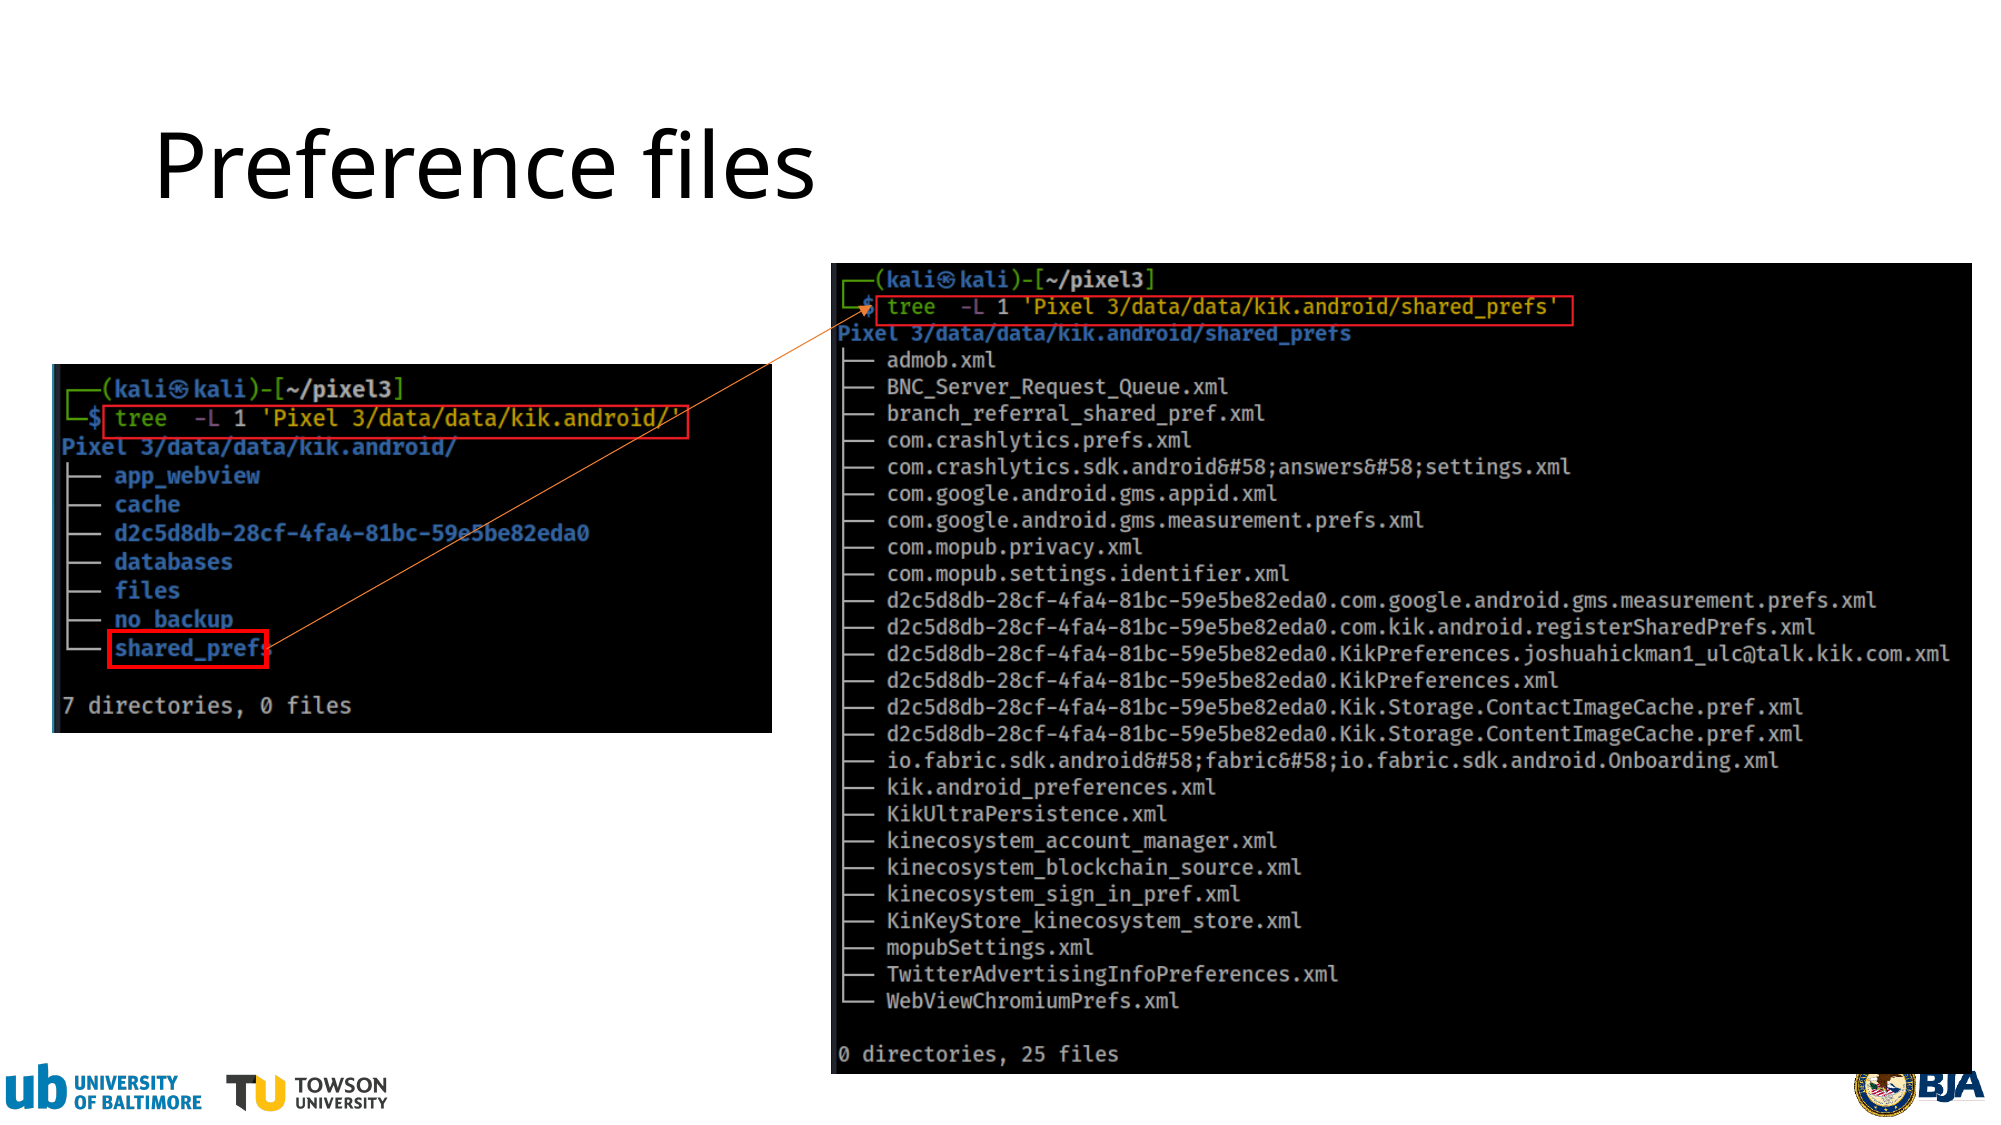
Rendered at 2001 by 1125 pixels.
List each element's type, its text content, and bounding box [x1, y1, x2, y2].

picture [52, 364, 772, 733]
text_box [266, 305, 872, 649]
picture [831, 263, 1986, 1117]
title Preference files [137, 59, 1863, 278]
picture [0, 1031, 407, 1125]
